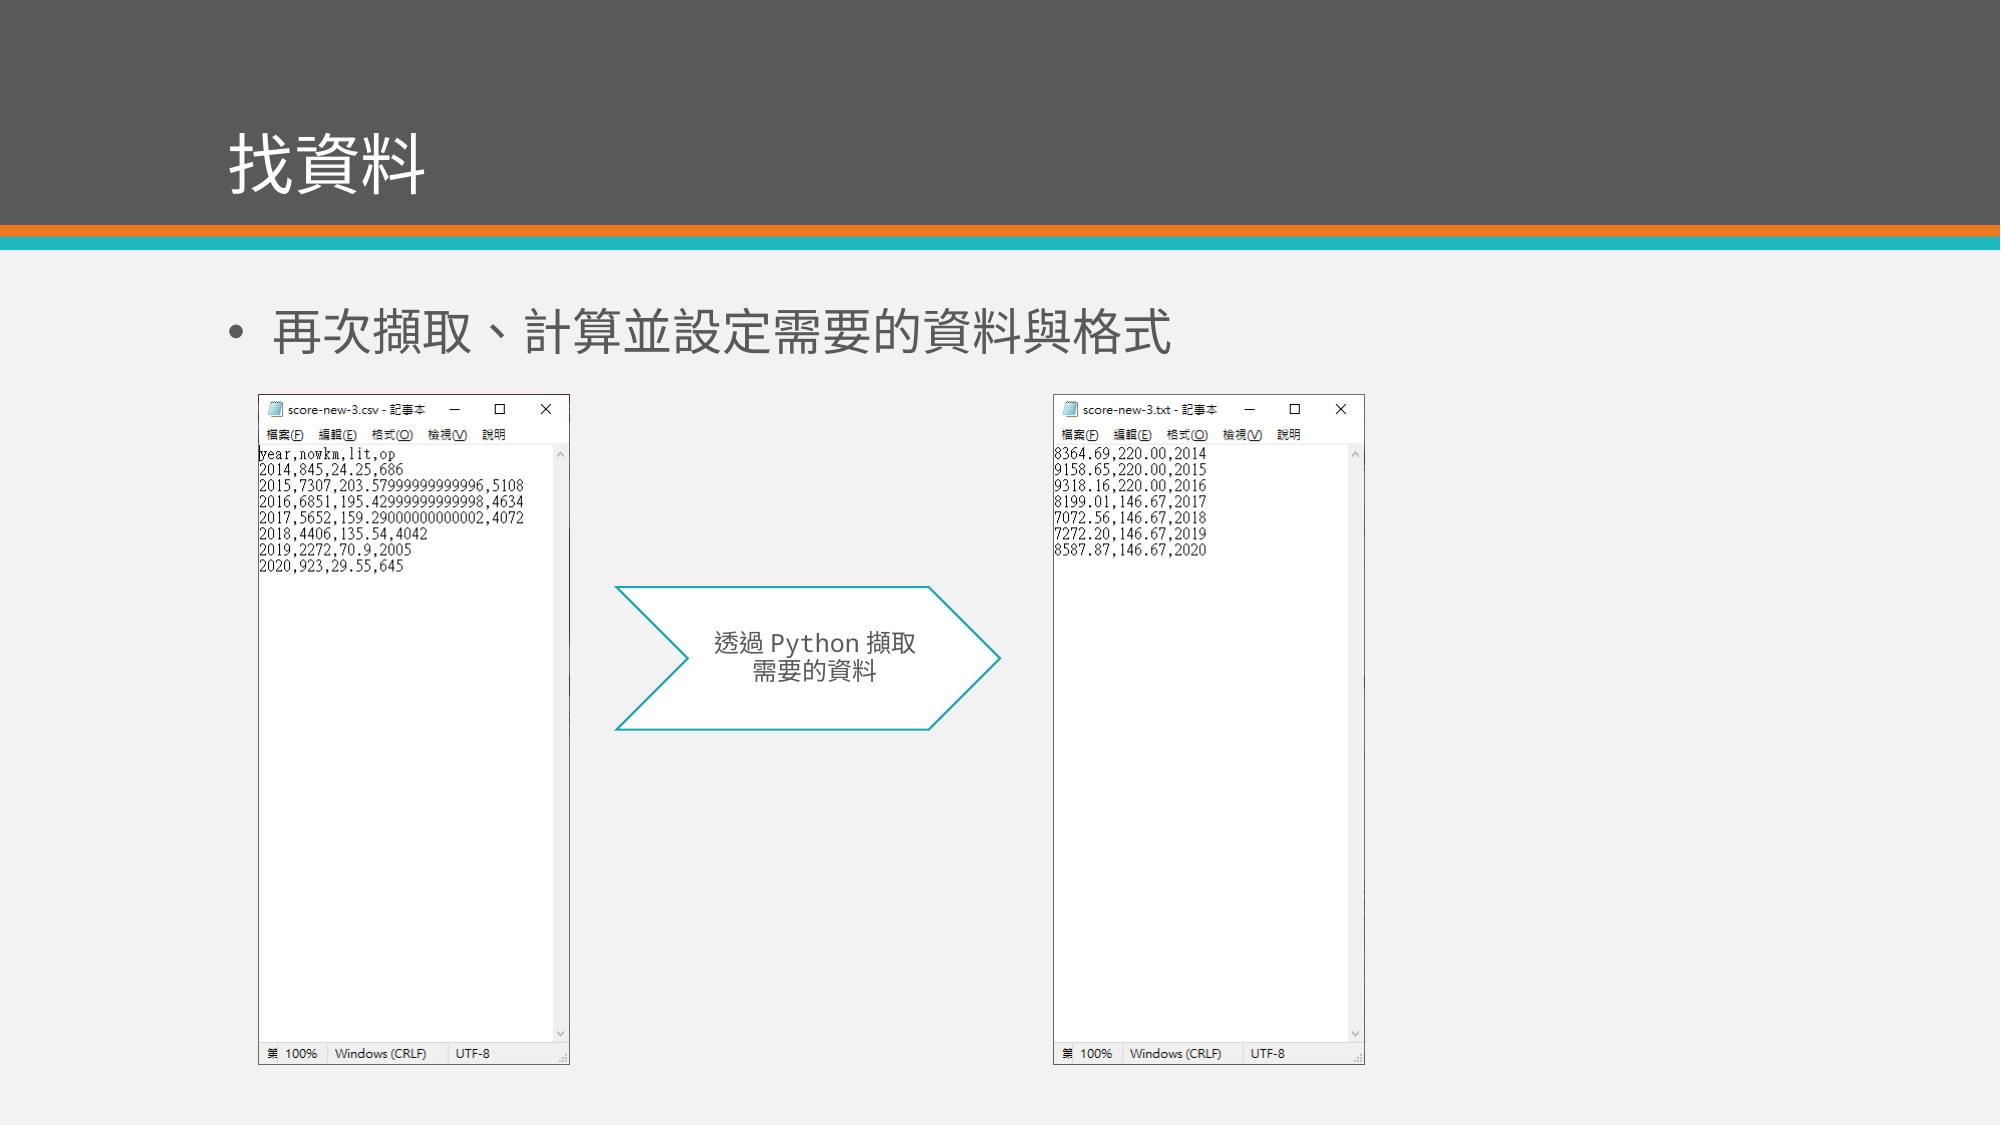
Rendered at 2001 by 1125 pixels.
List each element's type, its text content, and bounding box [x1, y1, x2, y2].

title 找資料 [212, 41, 1788, 212]
picture [258, 394, 570, 1065]
list 再次擷取、計算並設定需要的資料與格式 [212, 299, 1788, 1013]
picture [1053, 394, 1365, 1065]
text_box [616, 587, 1000, 730]
